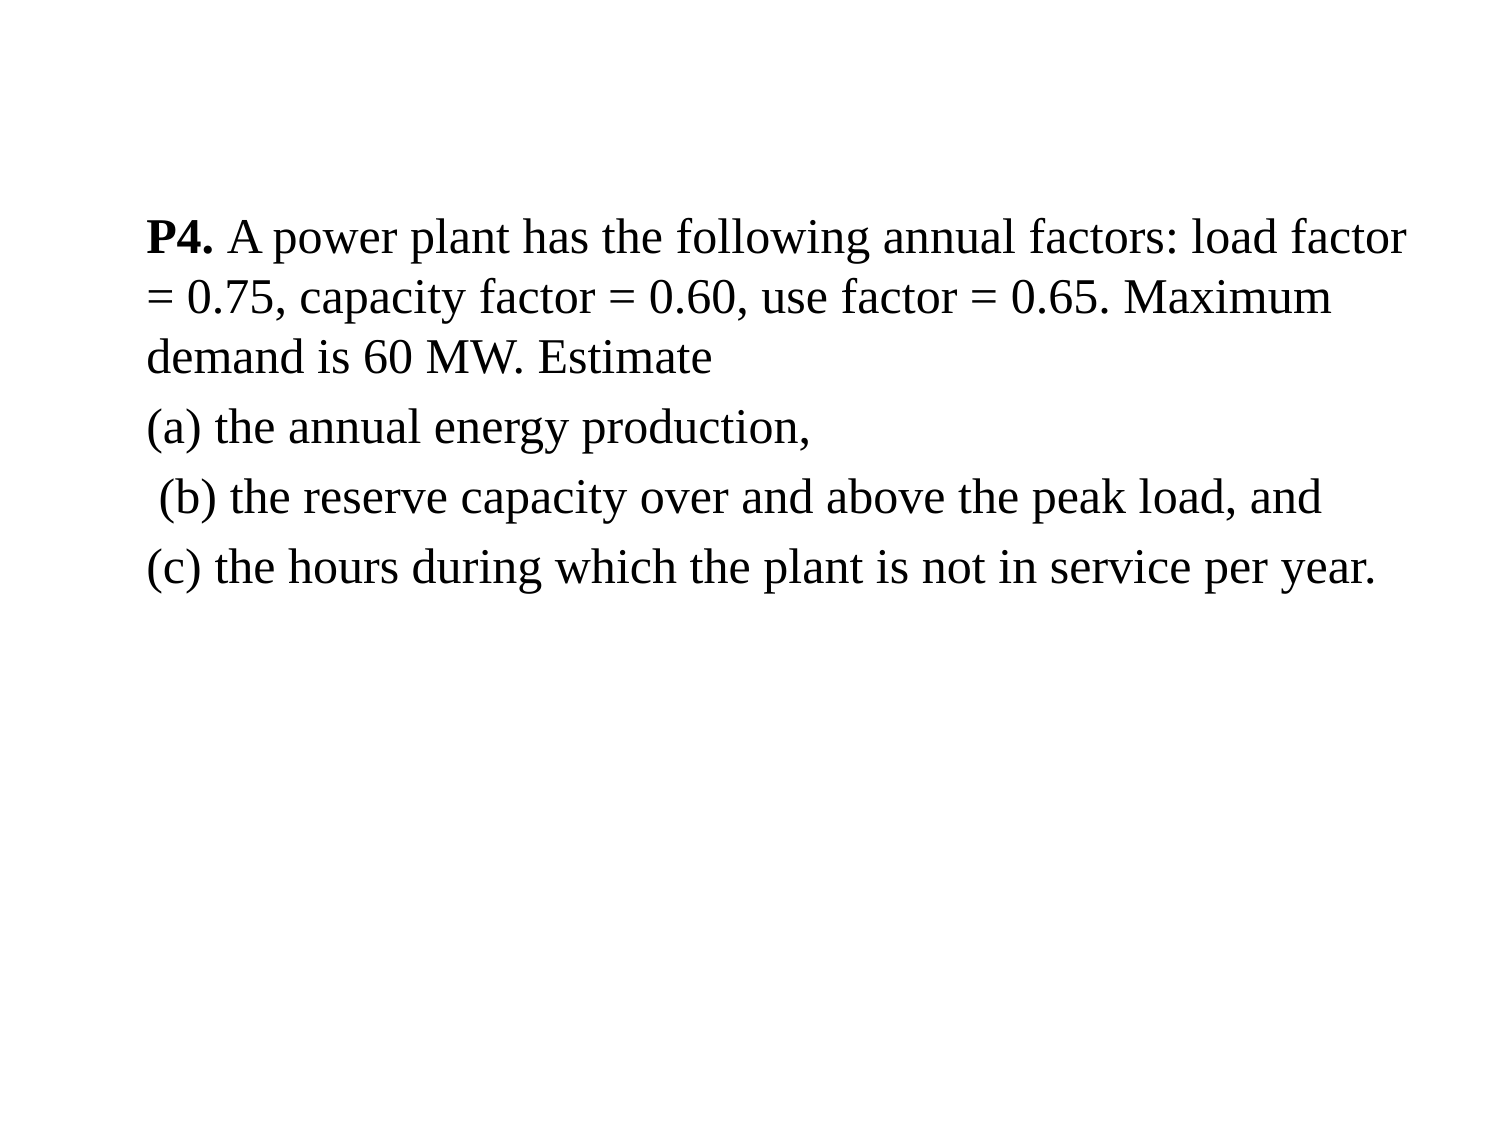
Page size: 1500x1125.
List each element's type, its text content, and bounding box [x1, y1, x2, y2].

list P4. A power plant has the following annual factors: load factor = 0.75, capacity factor = 0.60, use factor = 0.65. Maximum demand is 60 MW. Estimate (a) the annual energy production, (b) the reserve capacity over and above the peak load, and (c) the hours during which the plant is not in service per year. [75, 196, 1425, 1005]
